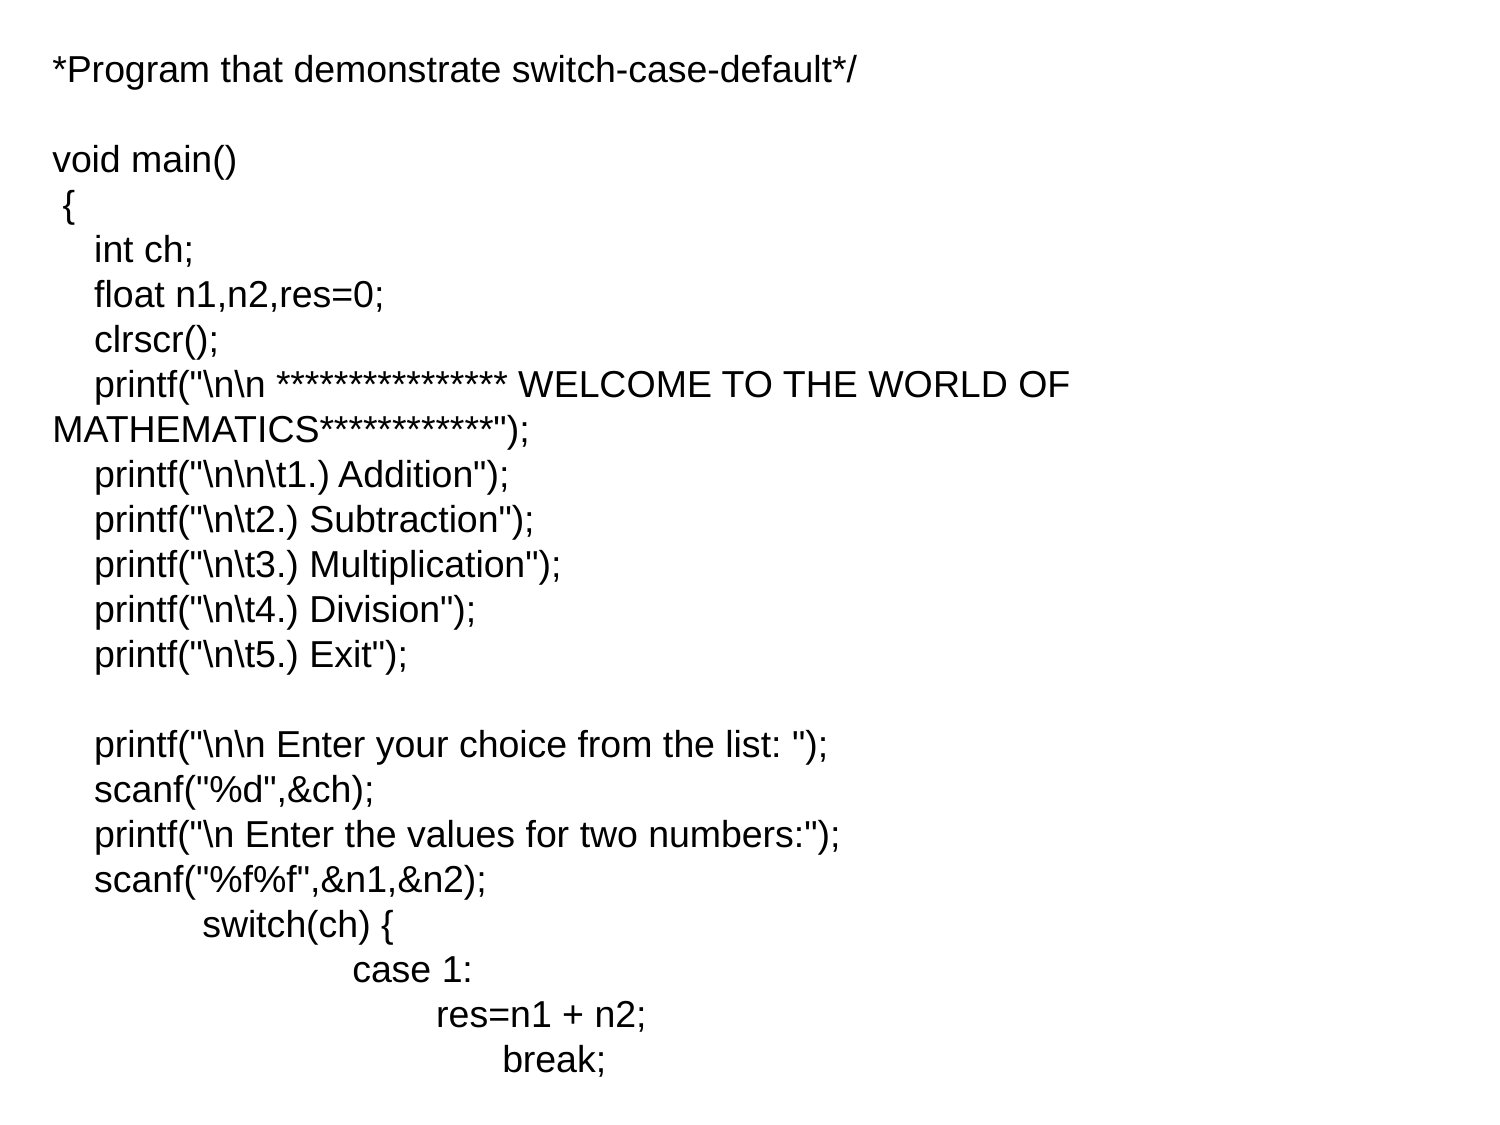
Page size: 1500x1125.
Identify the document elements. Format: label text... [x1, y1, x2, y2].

text_box *Program that demonstrate switch-case-default*/ void main() { int ch; float n1,n2,res=0; clrscr(); printf("\n\n **************** WELCOME TO THE WORLD OF MATHEMATICS************"); printf("\n\n\t1.) Addition"); printf("\n\t2.) Subtraction"); printf("\n\t3.) Multiplication"); printf("\n\t4.) Division"); printf("\n\t5.) Exit"); printf("\n\n Enter your choice from the list: "); scanf("%d",&ch); printf("\n Enter the values for two numbers:"); scanf("%f%f",&n1,&n2); switch(ch) { case 1: res=n1 + n2; break; [37, 37, 1388, 1125]
